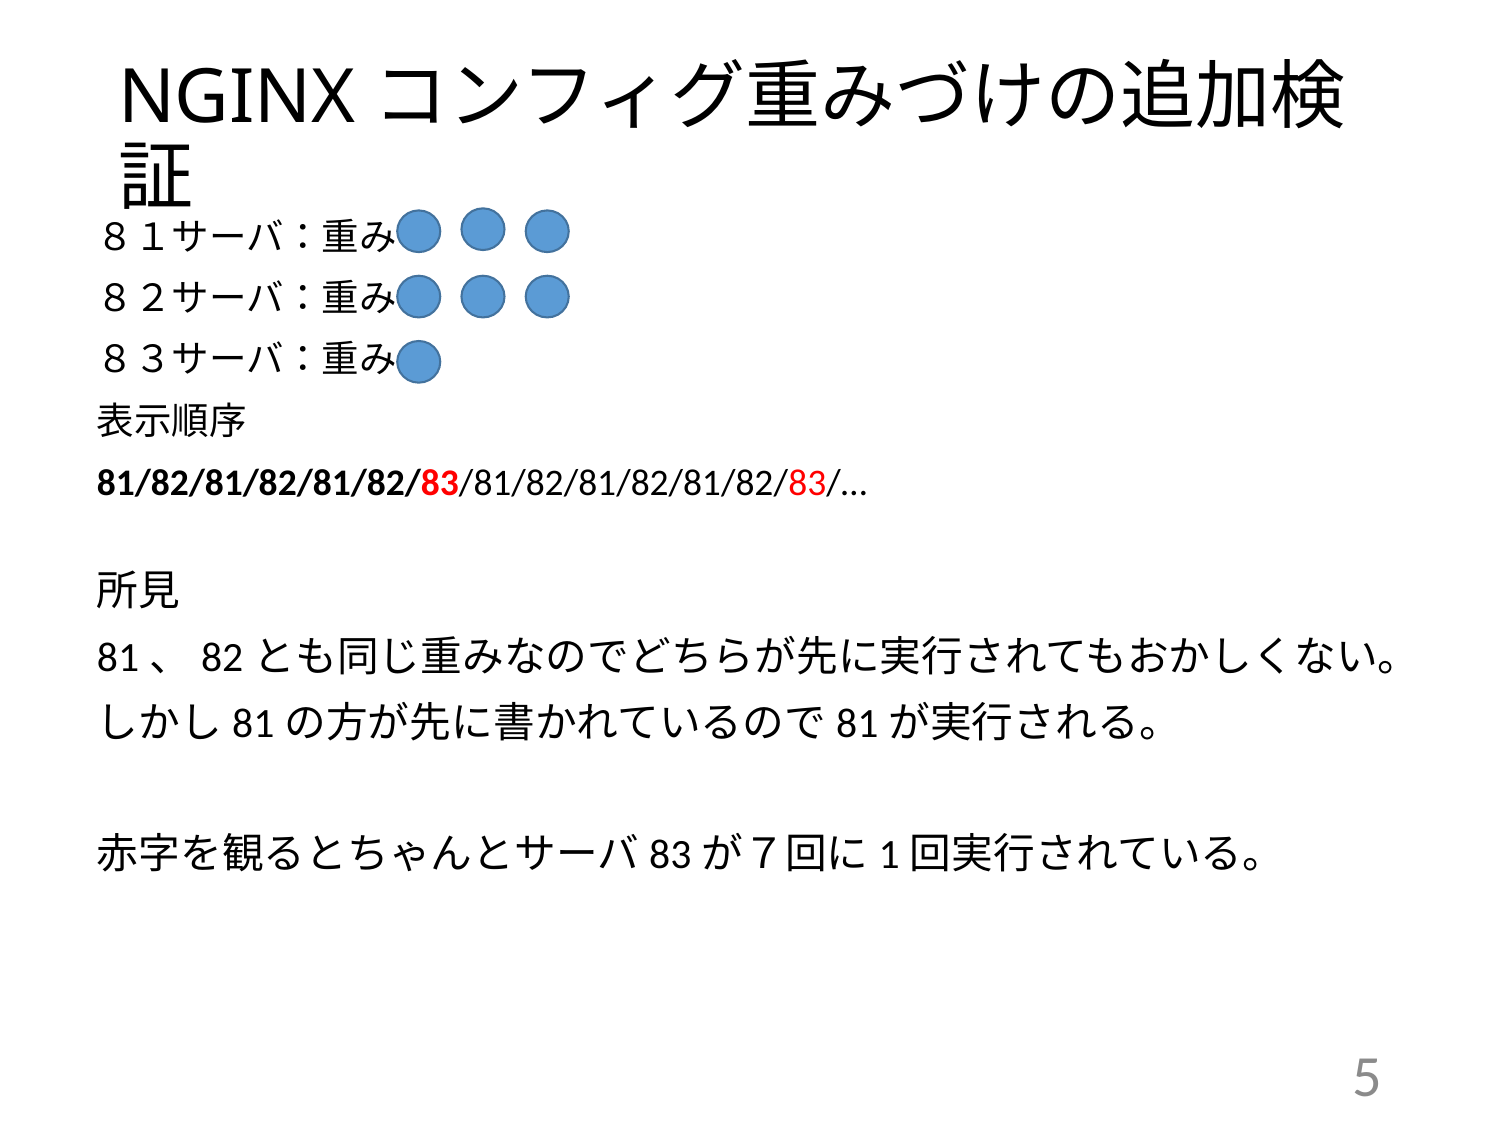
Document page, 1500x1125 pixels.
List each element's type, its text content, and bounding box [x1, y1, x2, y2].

text_box [524, 209, 570, 254]
text_box [396, 339, 442, 384]
slide_number 5 [1059, 1042, 1397, 1103]
text_box [460, 274, 506, 319]
text_box [524, 274, 570, 319]
text_box [460, 207, 506, 252]
list ８１サーバ：重み３ ８２サーバ：重み３ ８３サーバ：重み１ 表示順序 81/82/81/82/81/82/83/81/82/81/82/81/82/83/… 所見 81、82とも同じ重みなのでどちらが先に実行されてもおかしくない。 しかし81の方が先に書かれているので81が実行される。 赤字を観るとちゃんとサーバ83が７回に1回実行されている。 [81, 210, 1397, 1103]
text_box [396, 209, 442, 254]
text_box [396, 274, 442, 319]
title NGINXコンフィグ重みづけの追加検証 [103, 30, 1397, 210]
